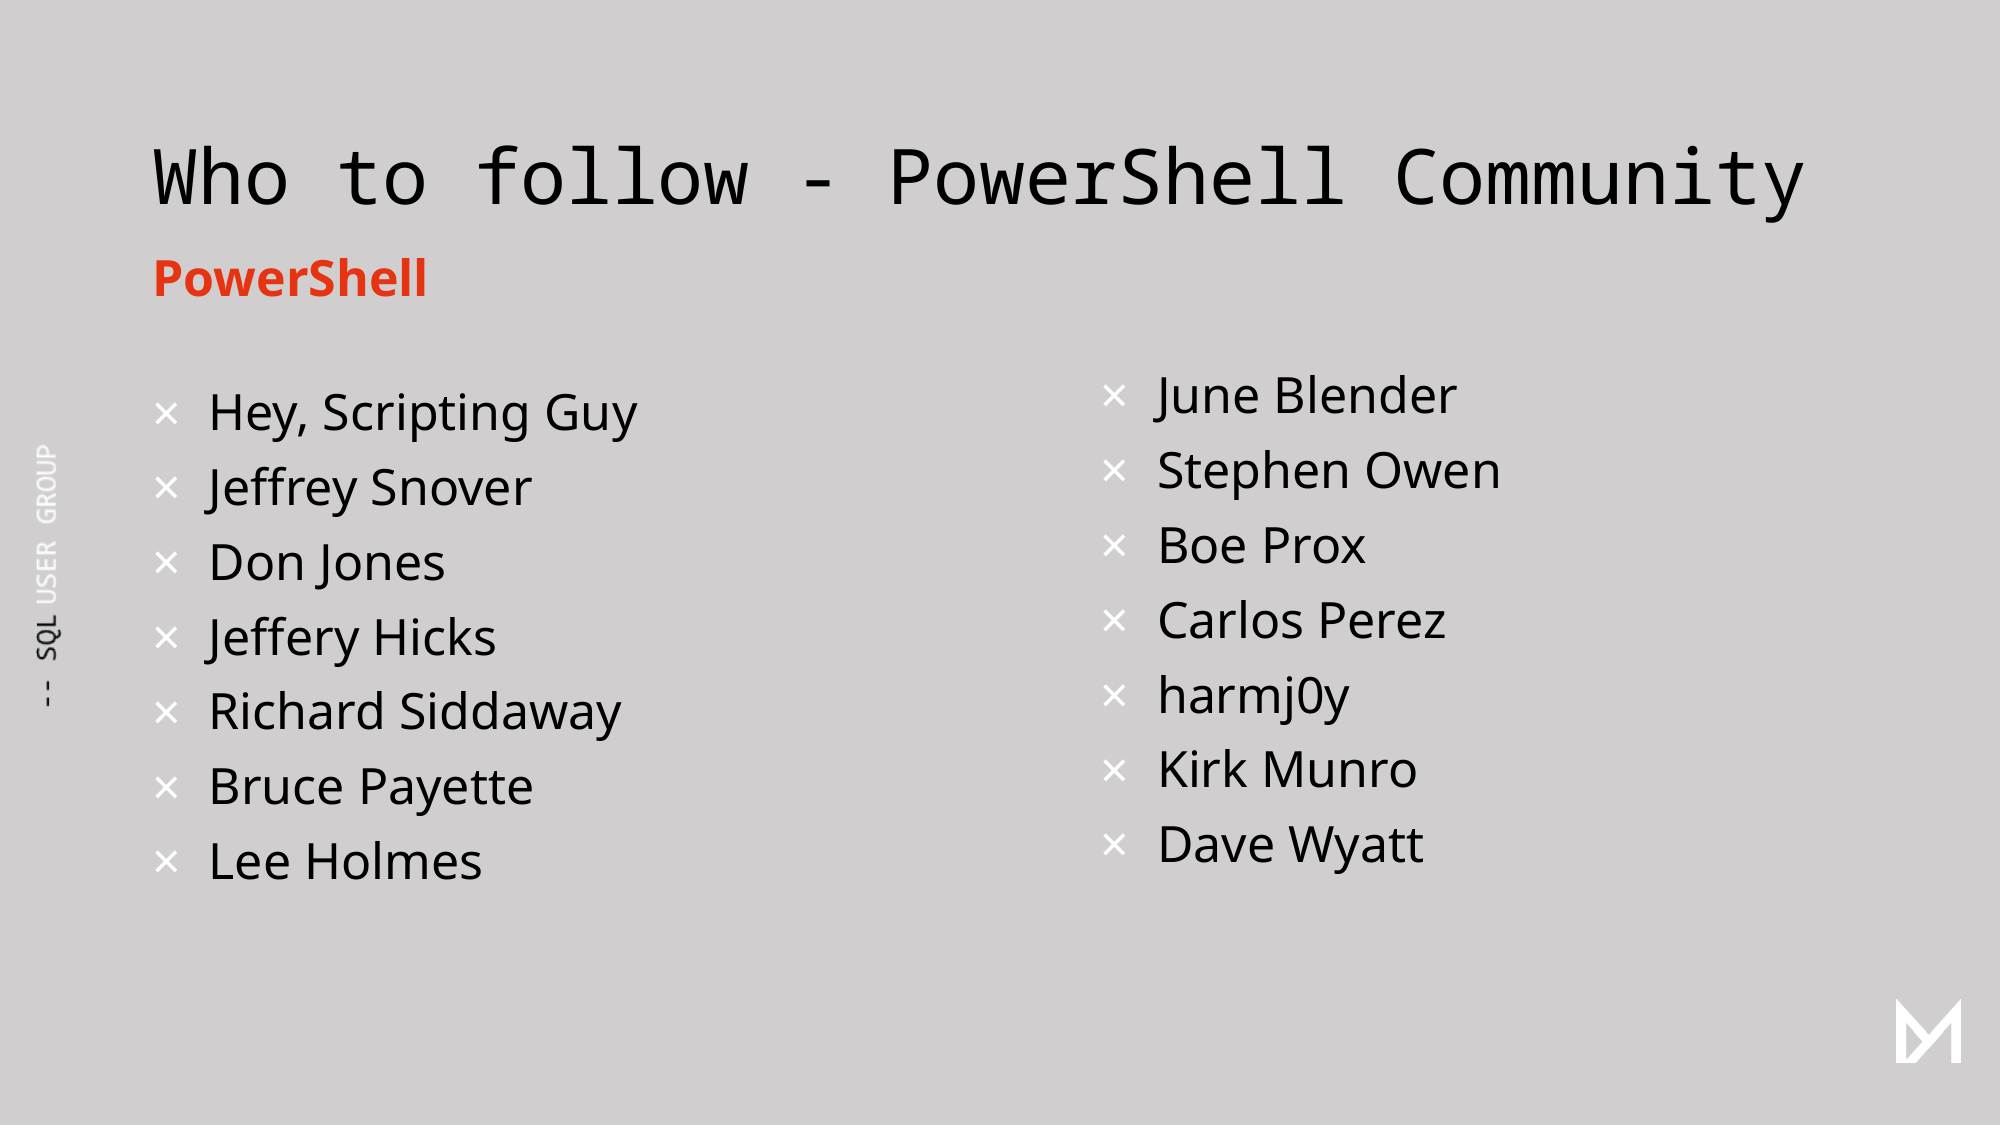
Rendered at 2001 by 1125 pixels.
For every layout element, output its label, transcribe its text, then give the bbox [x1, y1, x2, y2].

list PowerShell [137, 245, 1863, 364]
picture [18, 423, 83, 732]
picture [1896, 999, 1961, 1063]
list Hey, Scripting Guy Jeffrey Snover Don Jones Jeffery Hicks Richard Siddaway Bruce Payette Lee Holmes [137, 380, 1863, 1014]
text_box June Blender Stephen Owen Boe Prox Carlos Perez harmj0y Kirk Munro Dave Wyatt [1085, 363, 1723, 986]
title Who to follow - PowerShell Community [137, 59, 1863, 229]
